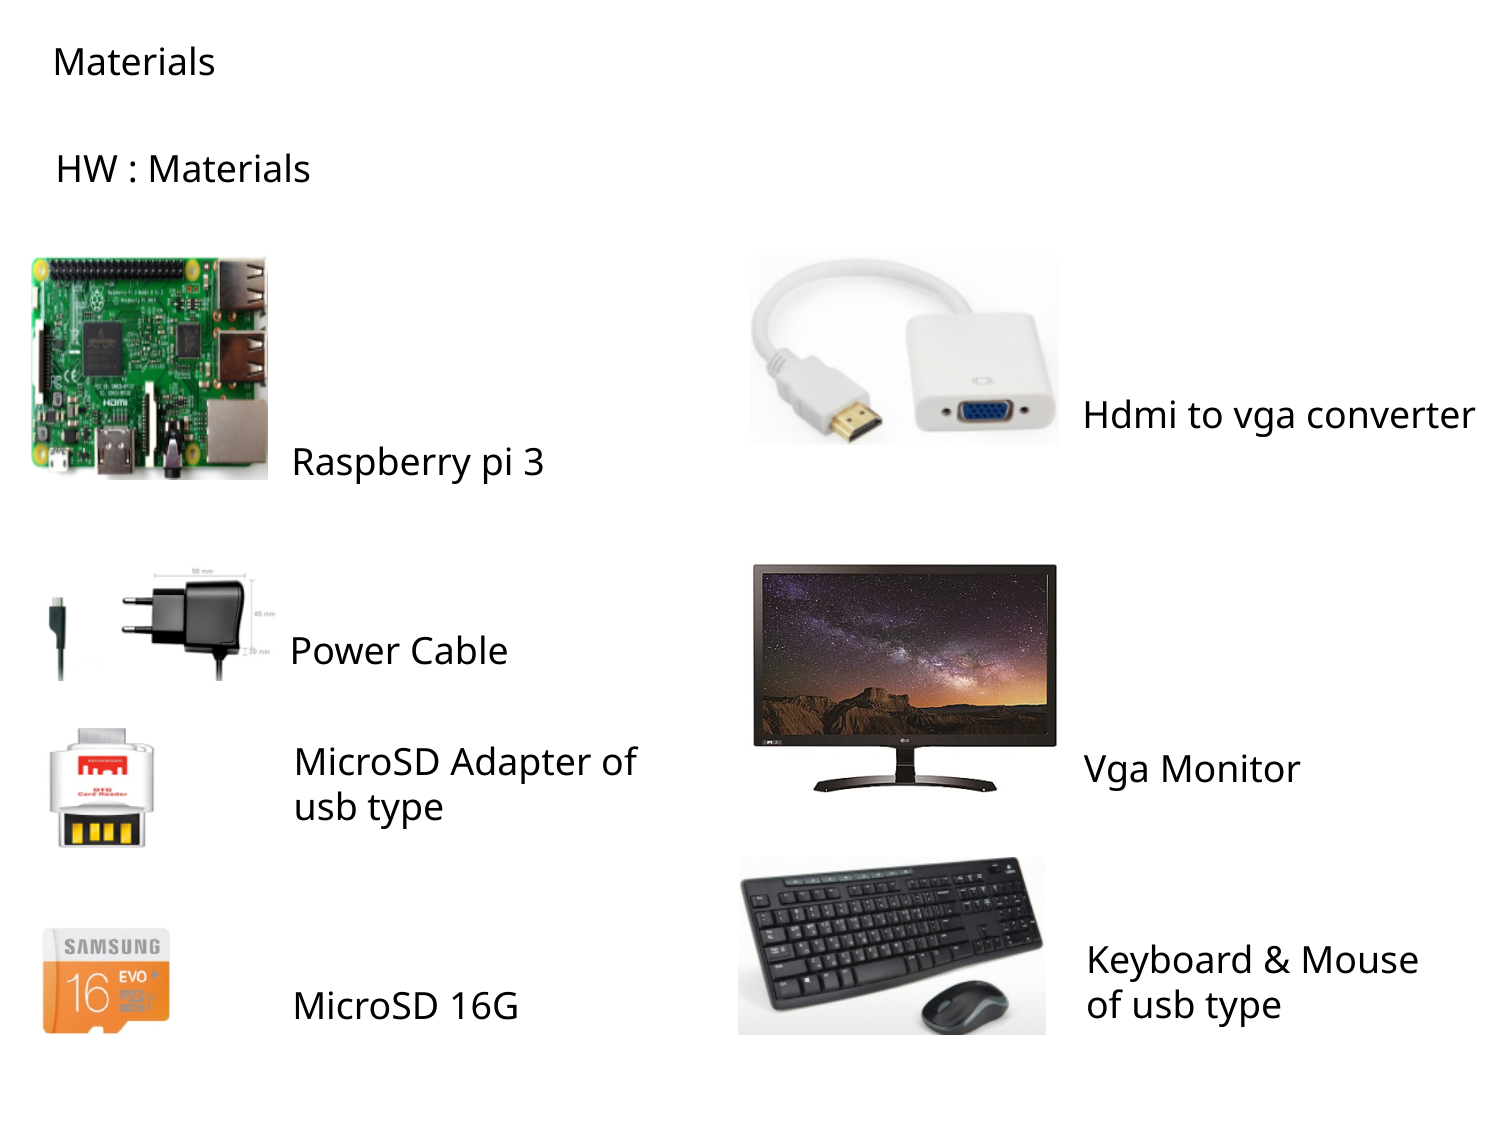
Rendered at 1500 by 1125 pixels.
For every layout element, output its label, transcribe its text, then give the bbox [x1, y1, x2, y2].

text_box Raspberry pi 3 [276, 430, 560, 491]
picture [40, 562, 278, 681]
text_box Hdmi to vga converter [1067, 383, 1492, 444]
picture [737, 857, 1046, 1036]
text_box Keyboard & Mouse of usb type [1071, 928, 1445, 1034]
text_box Power Cable [283, 619, 524, 680]
picture [29, 255, 269, 480]
text_box Materials [37, 30, 231, 91]
picture [749, 562, 1058, 794]
text_box MicroSD Adapter of usb type [278, 730, 663, 836]
picture [40, 727, 162, 849]
picture [40, 926, 170, 1034]
text_box MicroSD 16G [277, 974, 535, 1035]
text_box HW : Materials [40, 137, 327, 197]
text_box Vga Monitor [1068, 738, 1317, 798]
picture [749, 255, 1059, 445]
